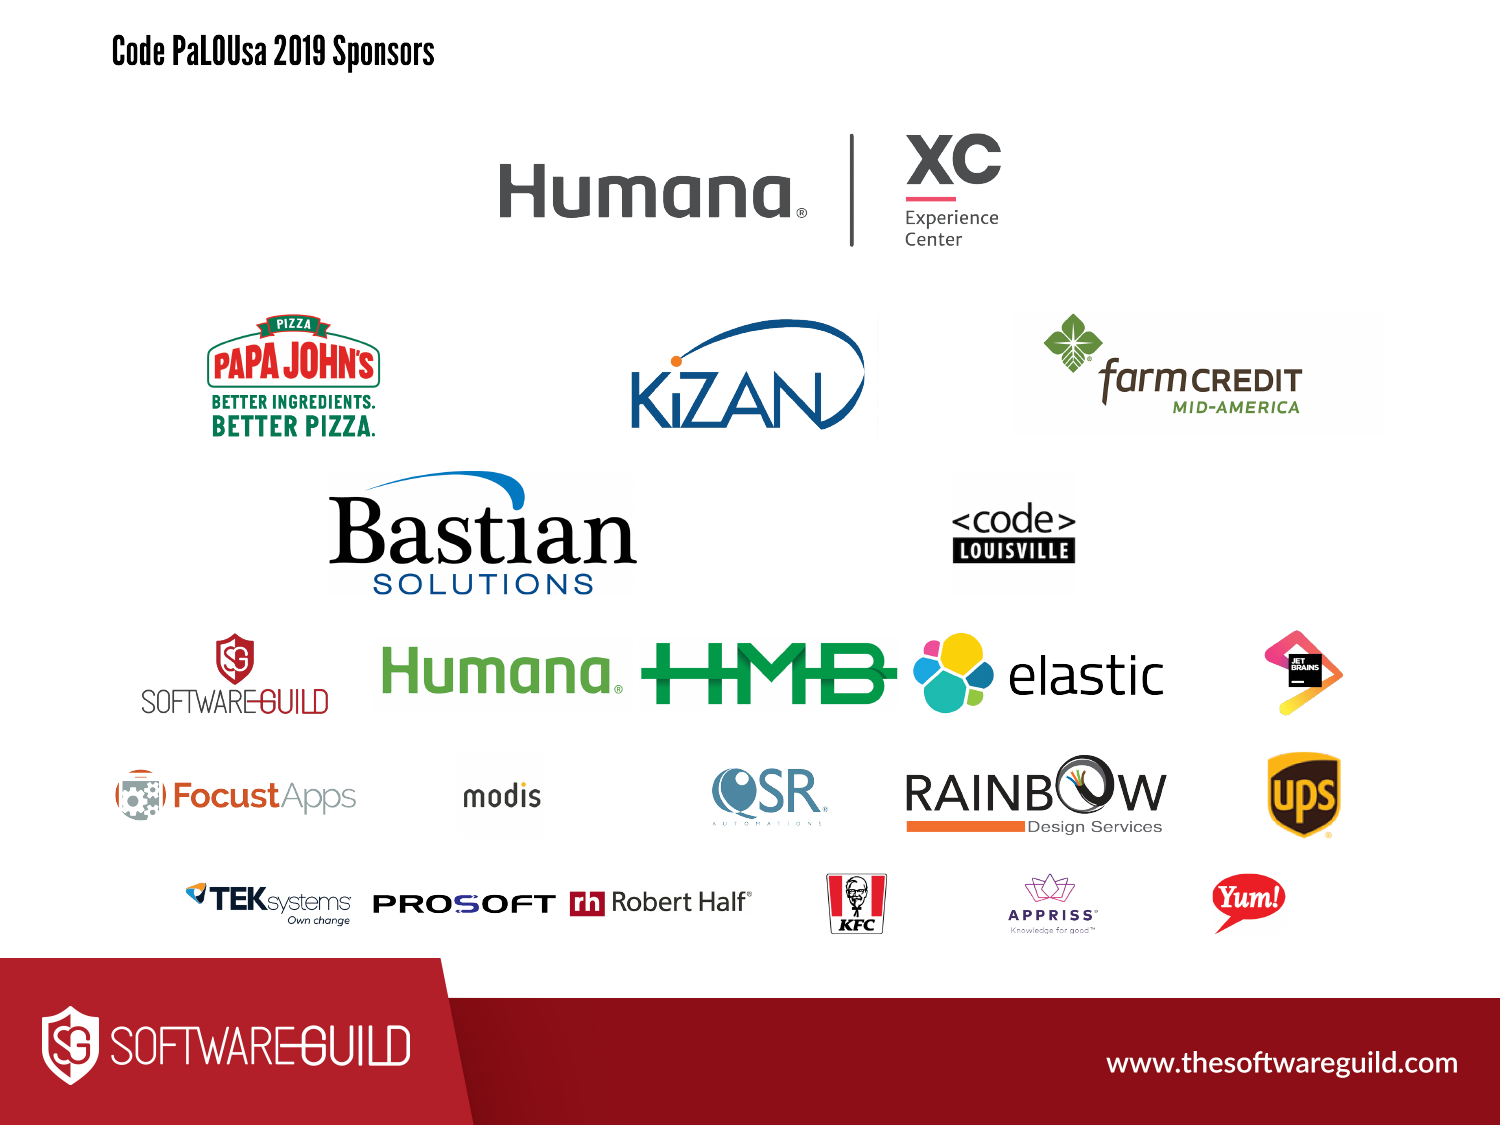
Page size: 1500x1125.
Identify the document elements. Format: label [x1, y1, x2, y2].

picture [0, 0, 1500, 1125]
list [101, 20, 1399, 1022]
